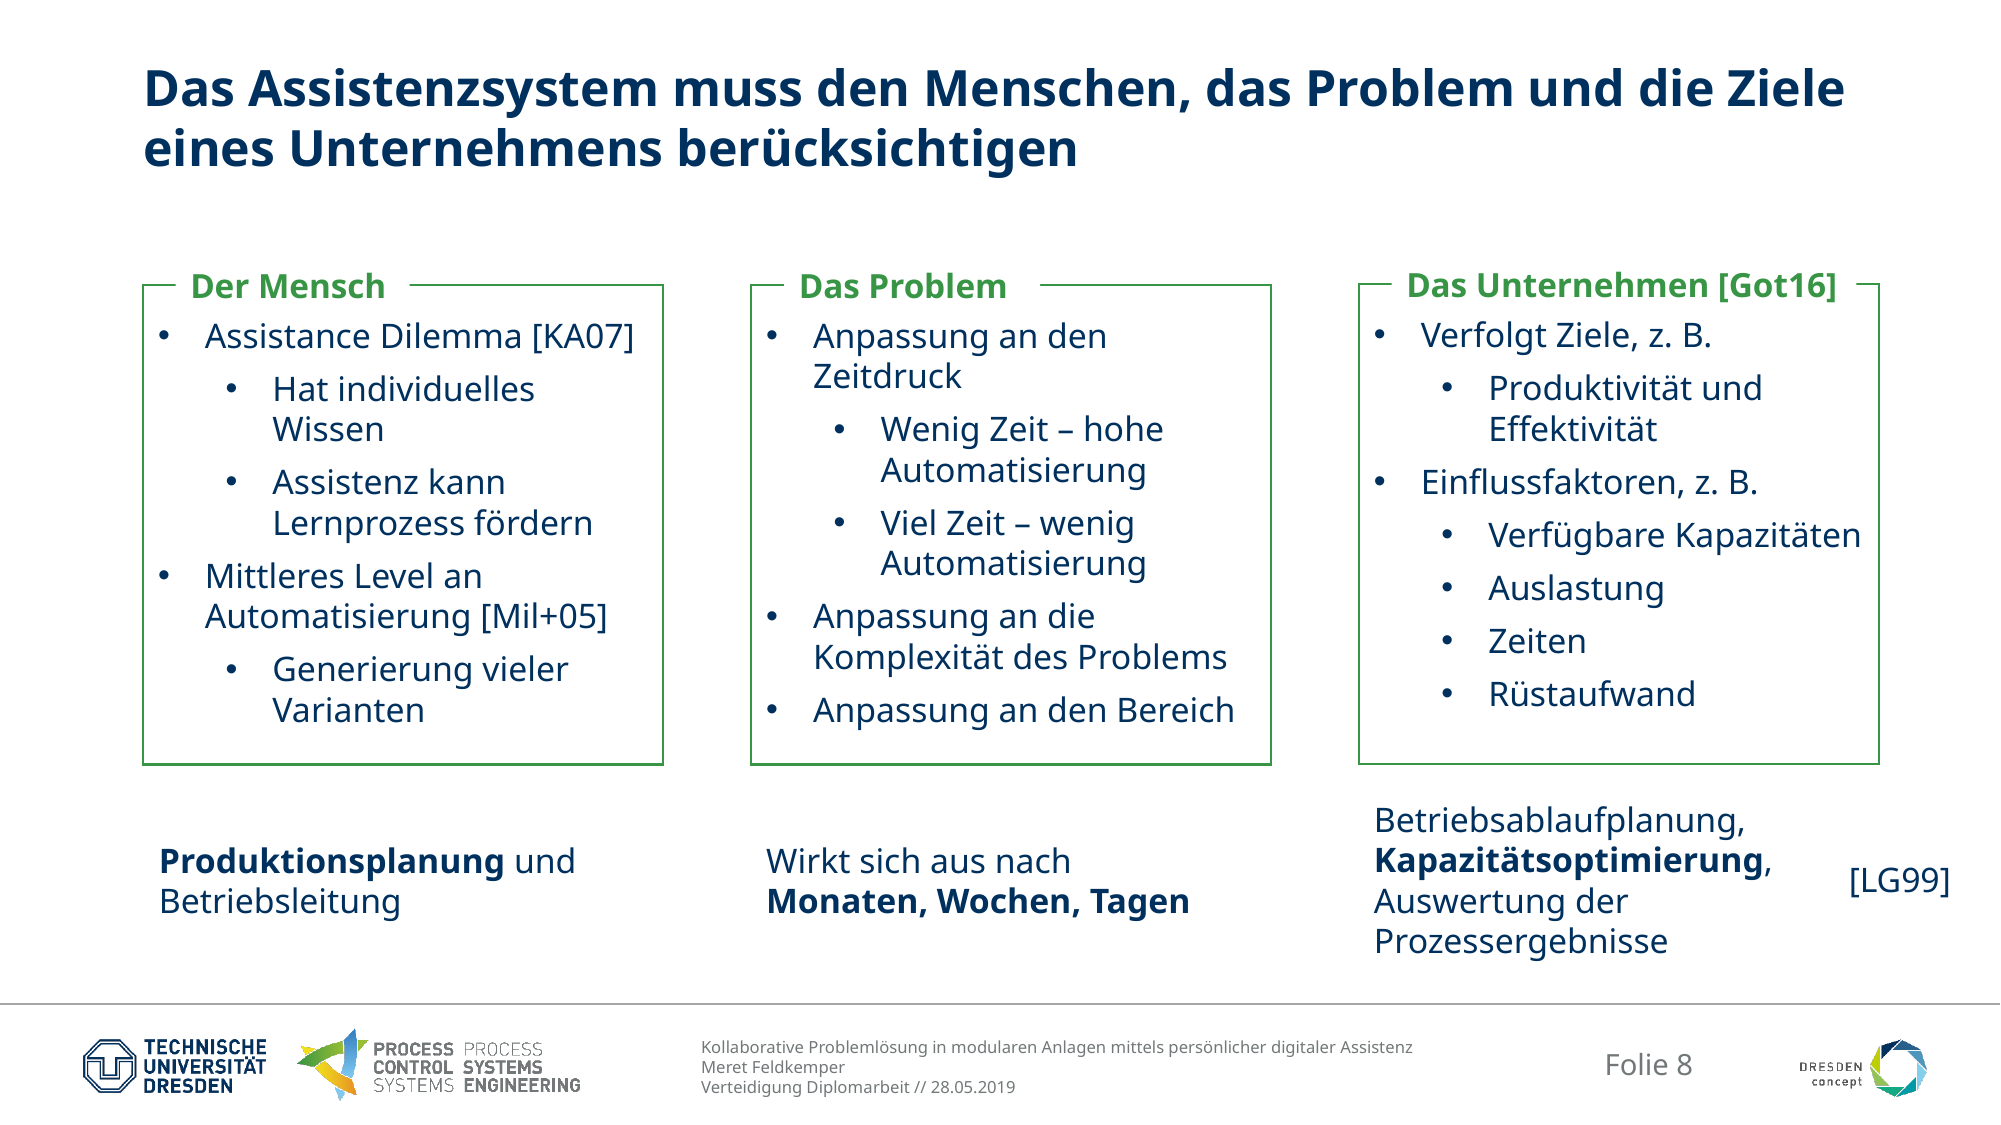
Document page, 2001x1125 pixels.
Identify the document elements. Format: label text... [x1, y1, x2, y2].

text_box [143, 257, 664, 765]
text_box Produktionsplanung und Betriebsleitung [144, 831, 592, 928]
picture [83, 1039, 266, 1093]
text_box [LG99] [1834, 851, 1966, 907]
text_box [751, 257, 1272, 765]
text_box Betriebsablaufplanung, Kapazitätsoptimierung, Auswertung der Prozessergebnisse [1359, 791, 1879, 969]
picture [297, 1028, 580, 1101]
title Das Assistenzsystem muss den Menschen, das Problem und die Ziele eines Unternehmens berücksichtigen [143, 56, 1880, 169]
picture [1800, 1039, 1927, 1097]
text_box Wirkt sich aus nach Monaten, Wochen, Tagen [751, 831, 1272, 928]
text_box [1359, 256, 1879, 765]
